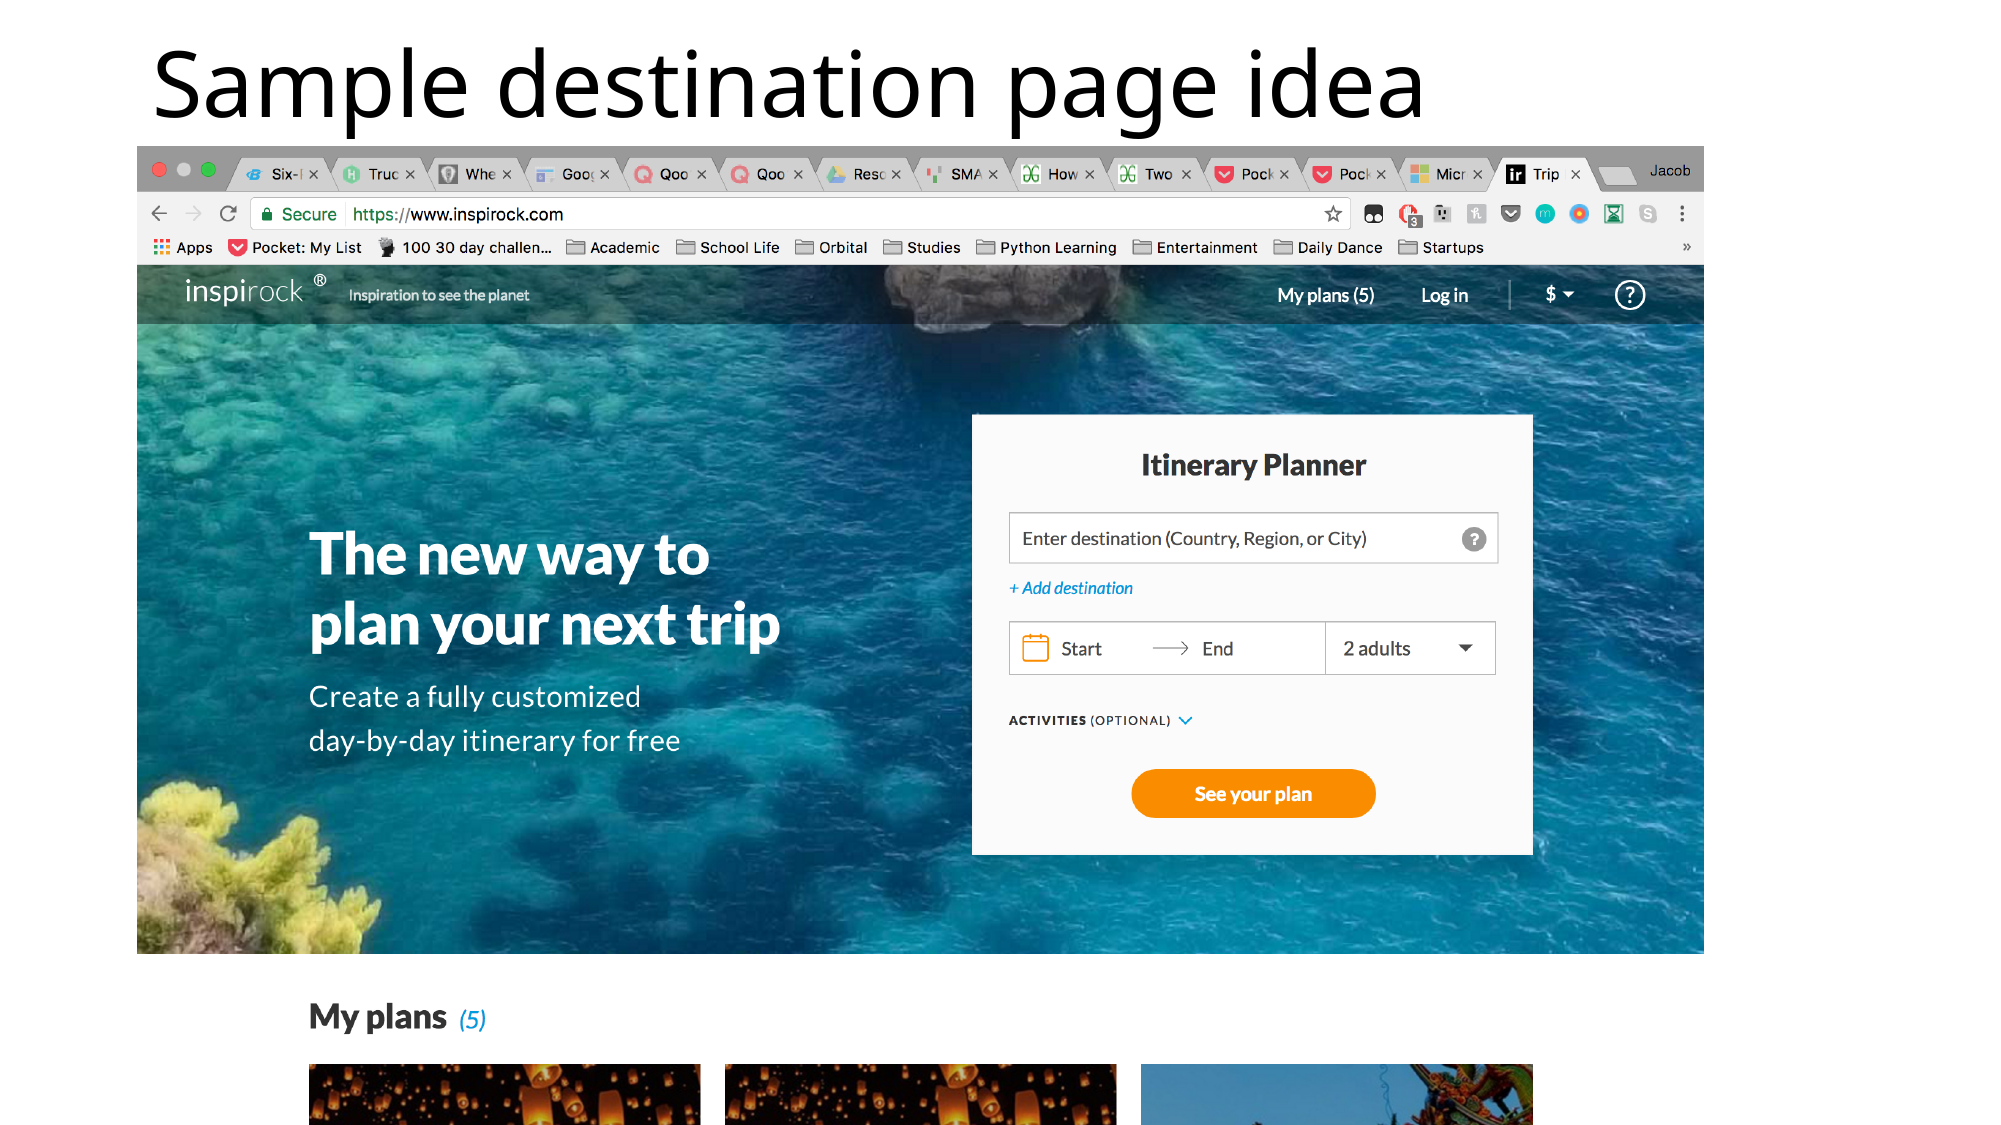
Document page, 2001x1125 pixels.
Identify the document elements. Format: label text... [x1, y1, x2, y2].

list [137, 146, 1704, 1125]
title Sample destination page idea [137, 0, 1863, 197]
